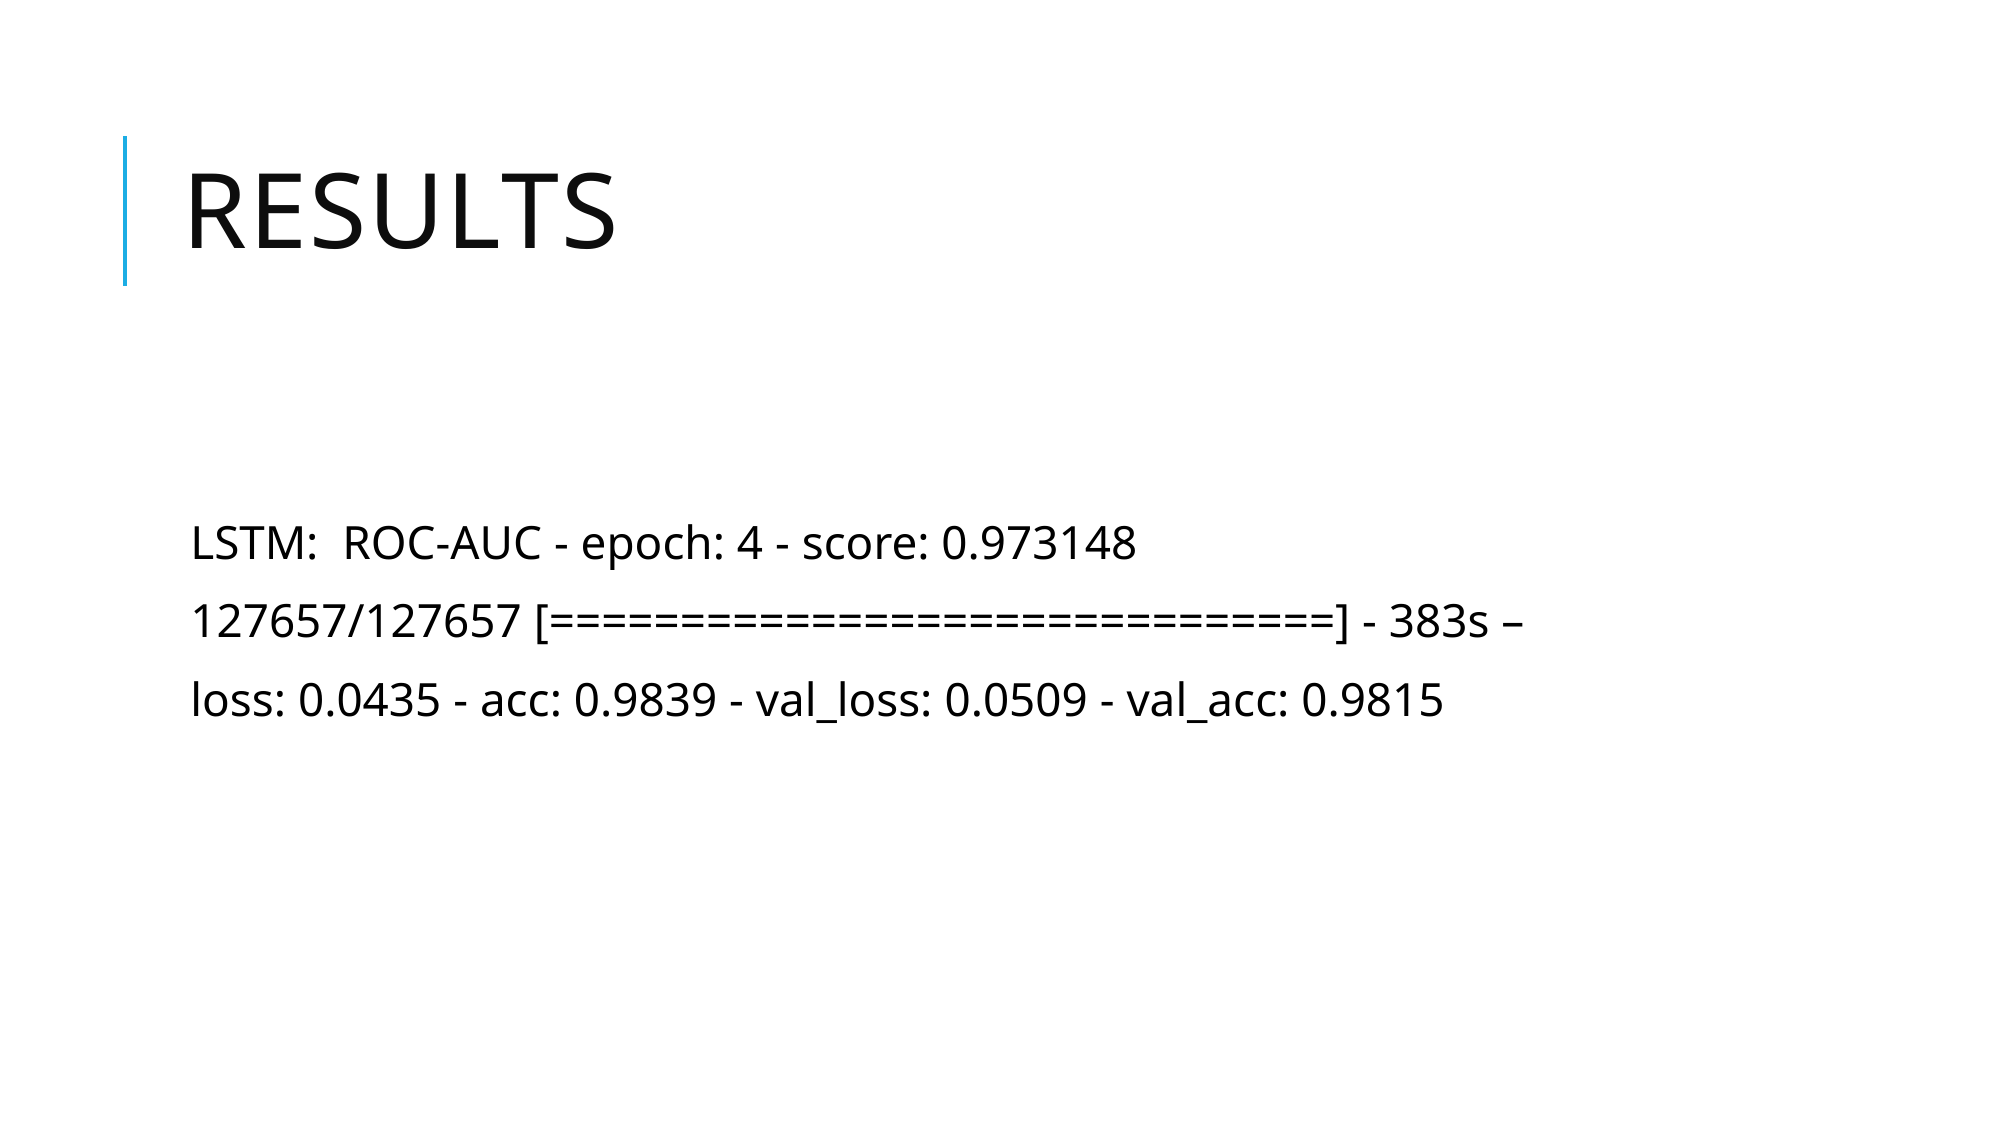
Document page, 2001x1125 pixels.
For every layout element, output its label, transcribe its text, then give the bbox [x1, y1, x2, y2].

list LSTM: ROC-AUC - epoch: 4 - score: 0.973148 127657/127657 [==============================] - 383s – loss: 0.0435 - acc: 0.9839 - val_loss: 0.0509 - val_acc: 0.9815 [168, 512, 1763, 814]
title Results [168, 96, 1763, 342]
